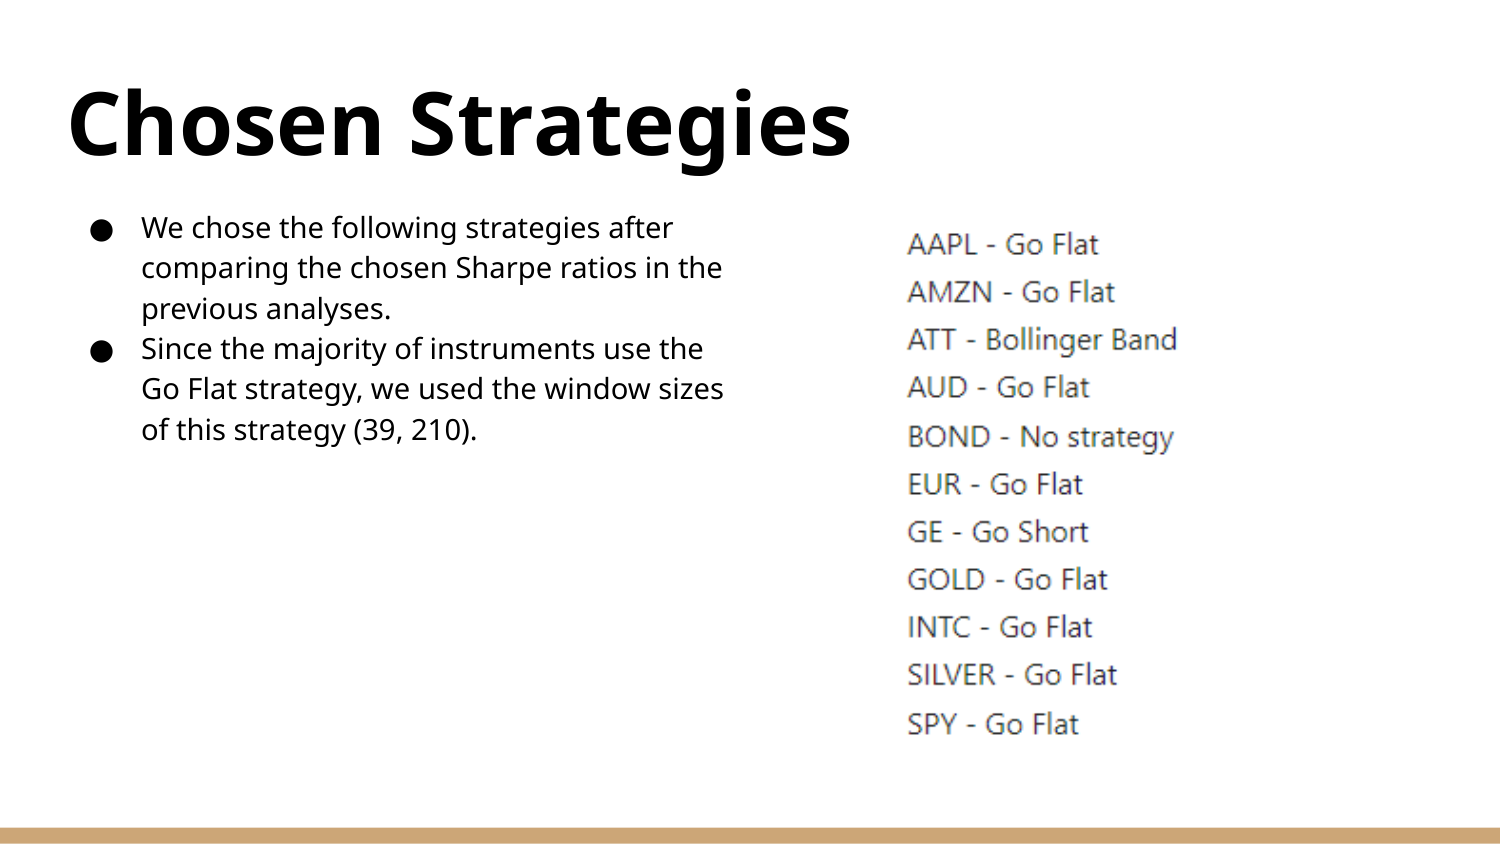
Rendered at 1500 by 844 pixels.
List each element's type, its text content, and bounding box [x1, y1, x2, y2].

list We chose the following strategies after comparing the chosen Sharpe ratios in the previous analyses. Since the majority of instruments use the Go Flat strategy, we used the window sizes of this strategy (39, 210). [51, 189, 750, 750]
title Chosen Strategies [51, 51, 1449, 189]
picture [898, 215, 1237, 750]
